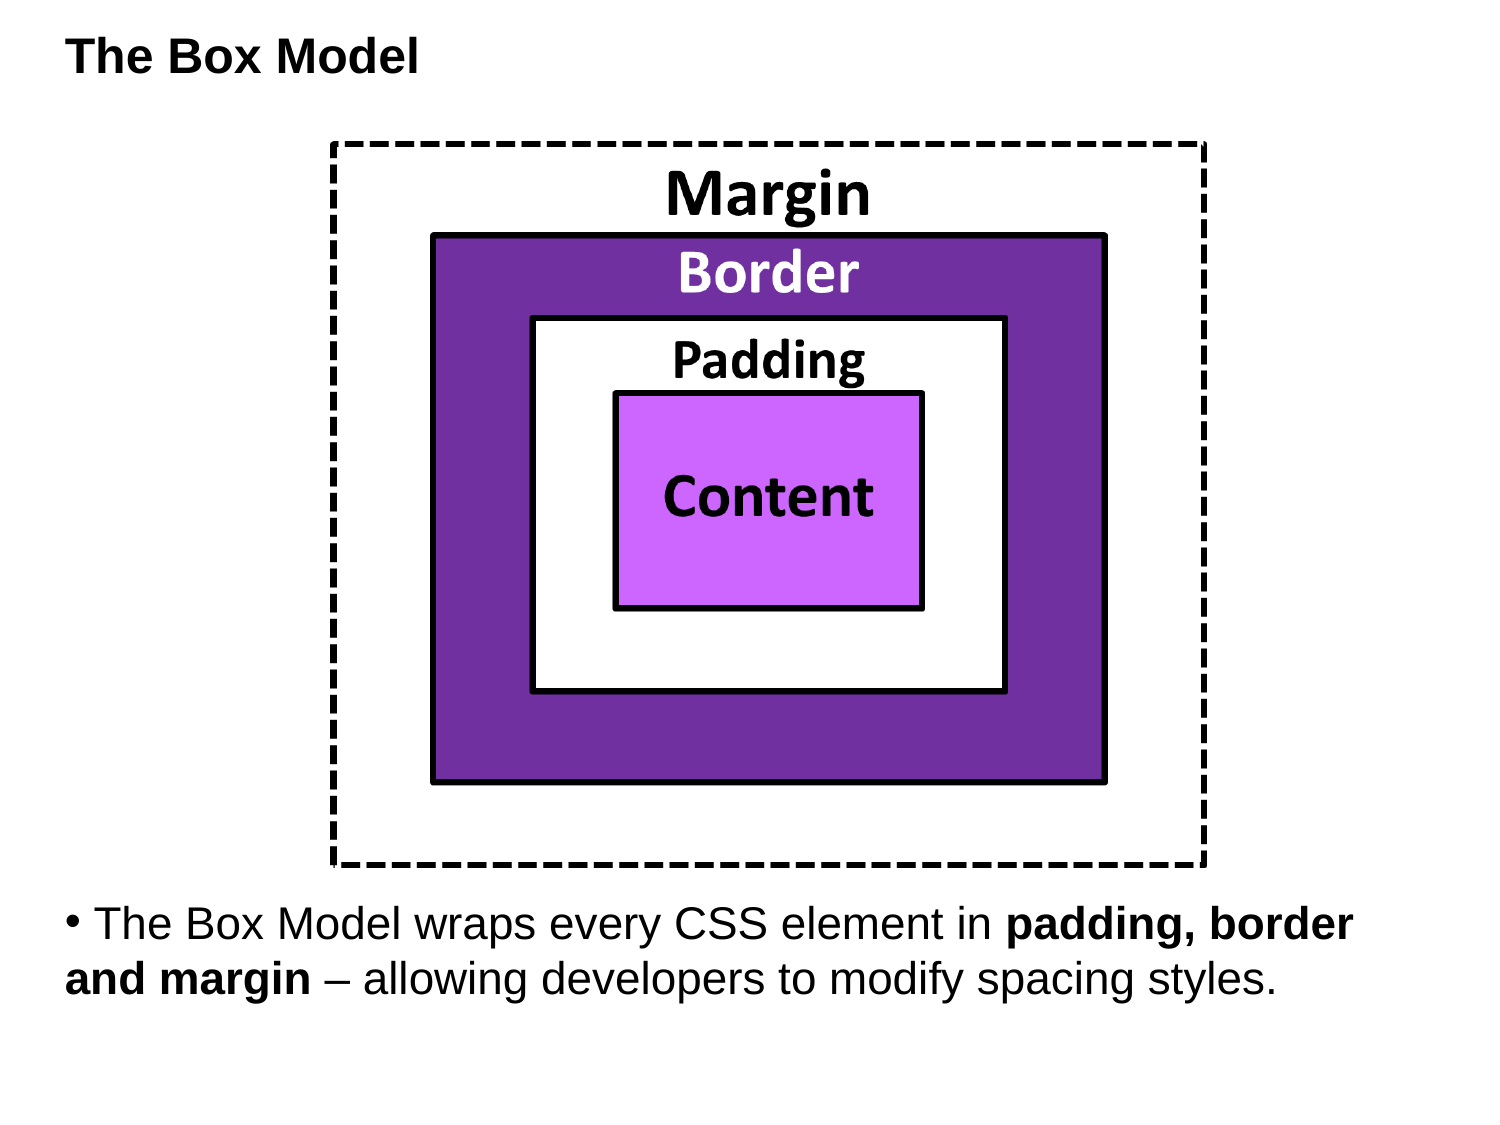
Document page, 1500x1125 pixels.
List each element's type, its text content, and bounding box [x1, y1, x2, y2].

text_box The Box Model wraps every CSS element in padding, border and margin – allowing developers to modify spacing styles. [50, 878, 1463, 1050]
text_box [0, 0, 1500, 108]
text_box The Box Model [49, 16, 913, 91]
picture [330, 128, 1207, 868]
